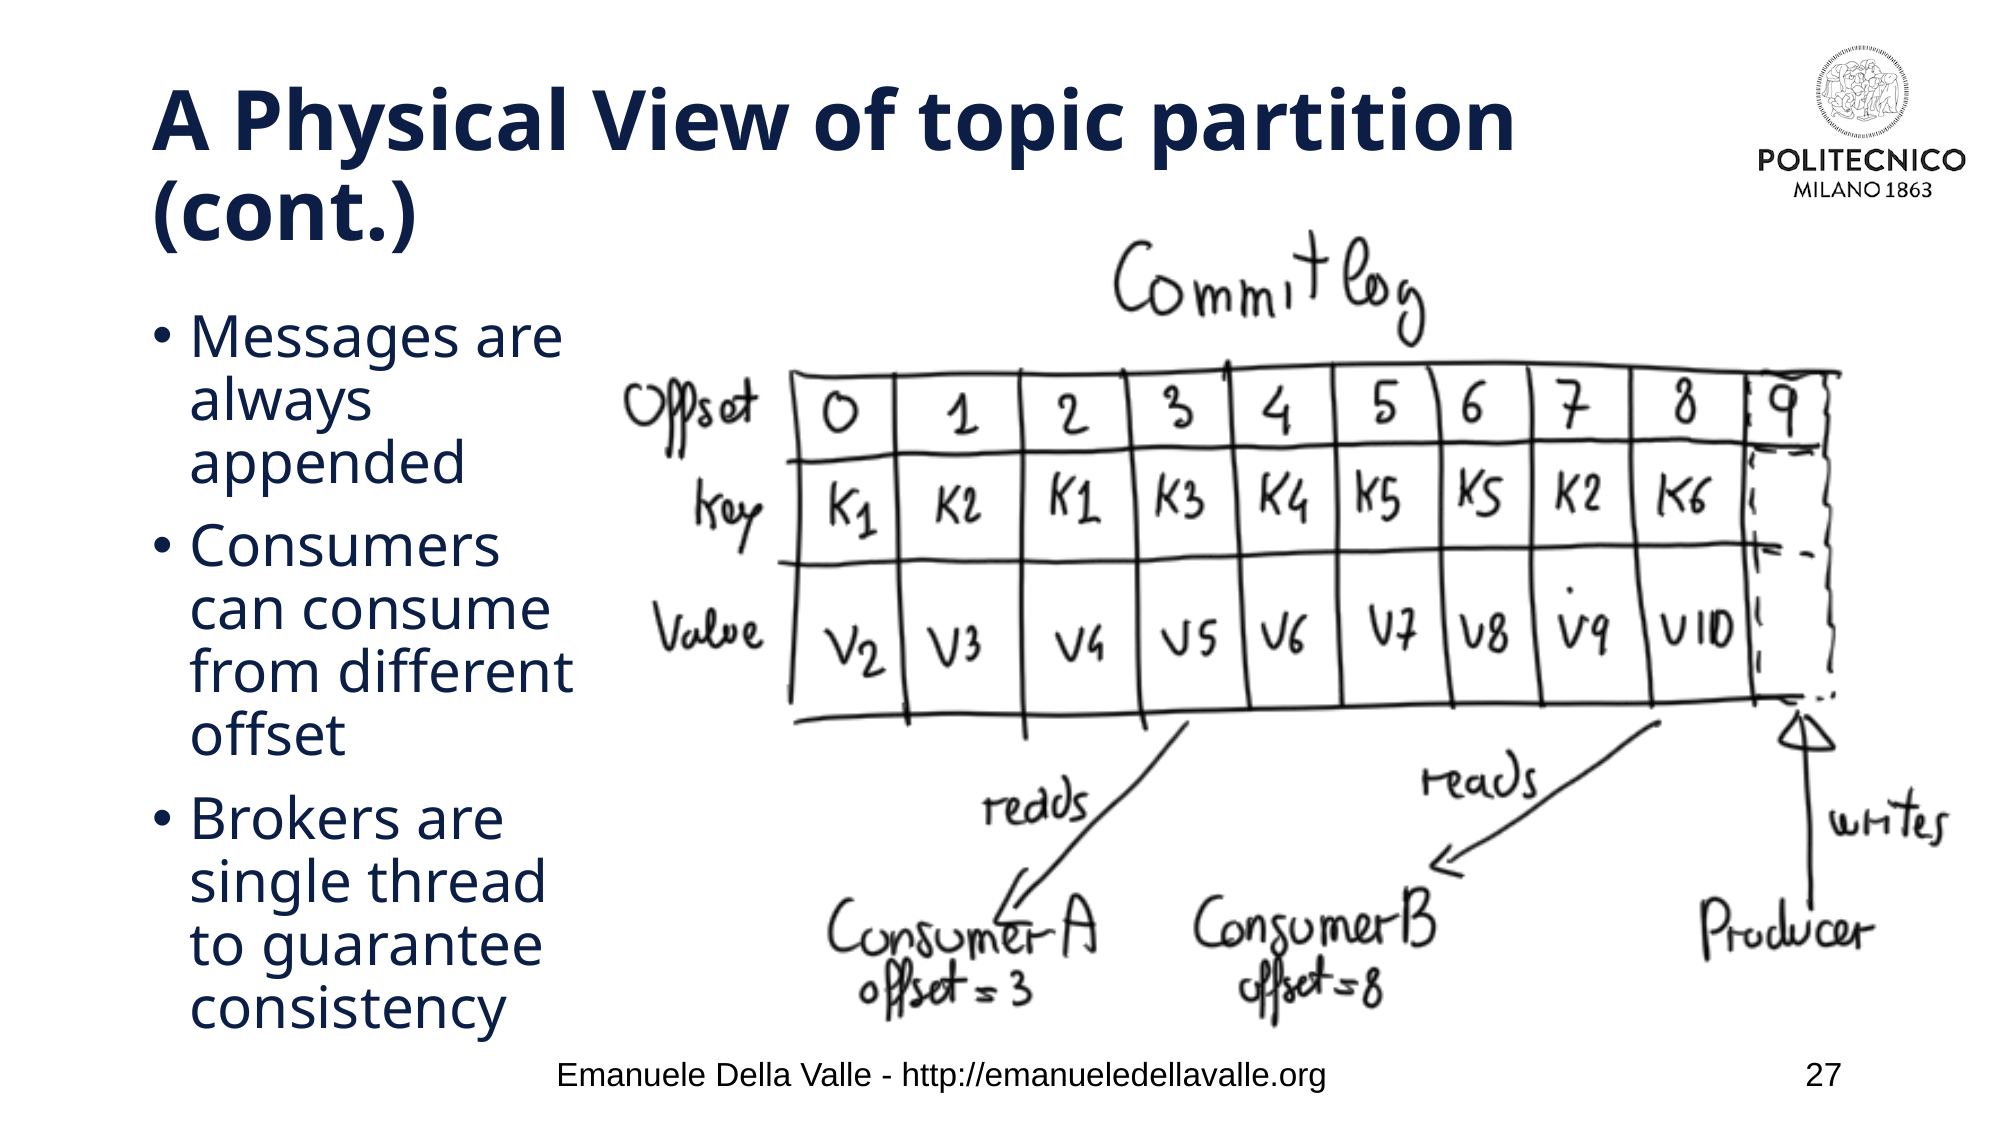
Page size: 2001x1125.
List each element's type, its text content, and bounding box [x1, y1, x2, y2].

slide_number 27 [1498, 1042, 1863, 1103]
title A Physical View of topic partition (cont.) [137, 59, 1671, 278]
picture [591, 210, 1992, 1036]
footer Emanuele Della Valle - http://emanueledellavalle.org [536, 1042, 1464, 1103]
list Messages are always appended Consumers can consume from different offset Brokers are single thread to guarantee consistency [137, 299, 591, 1014]
picture [1759, 45, 1966, 198]
